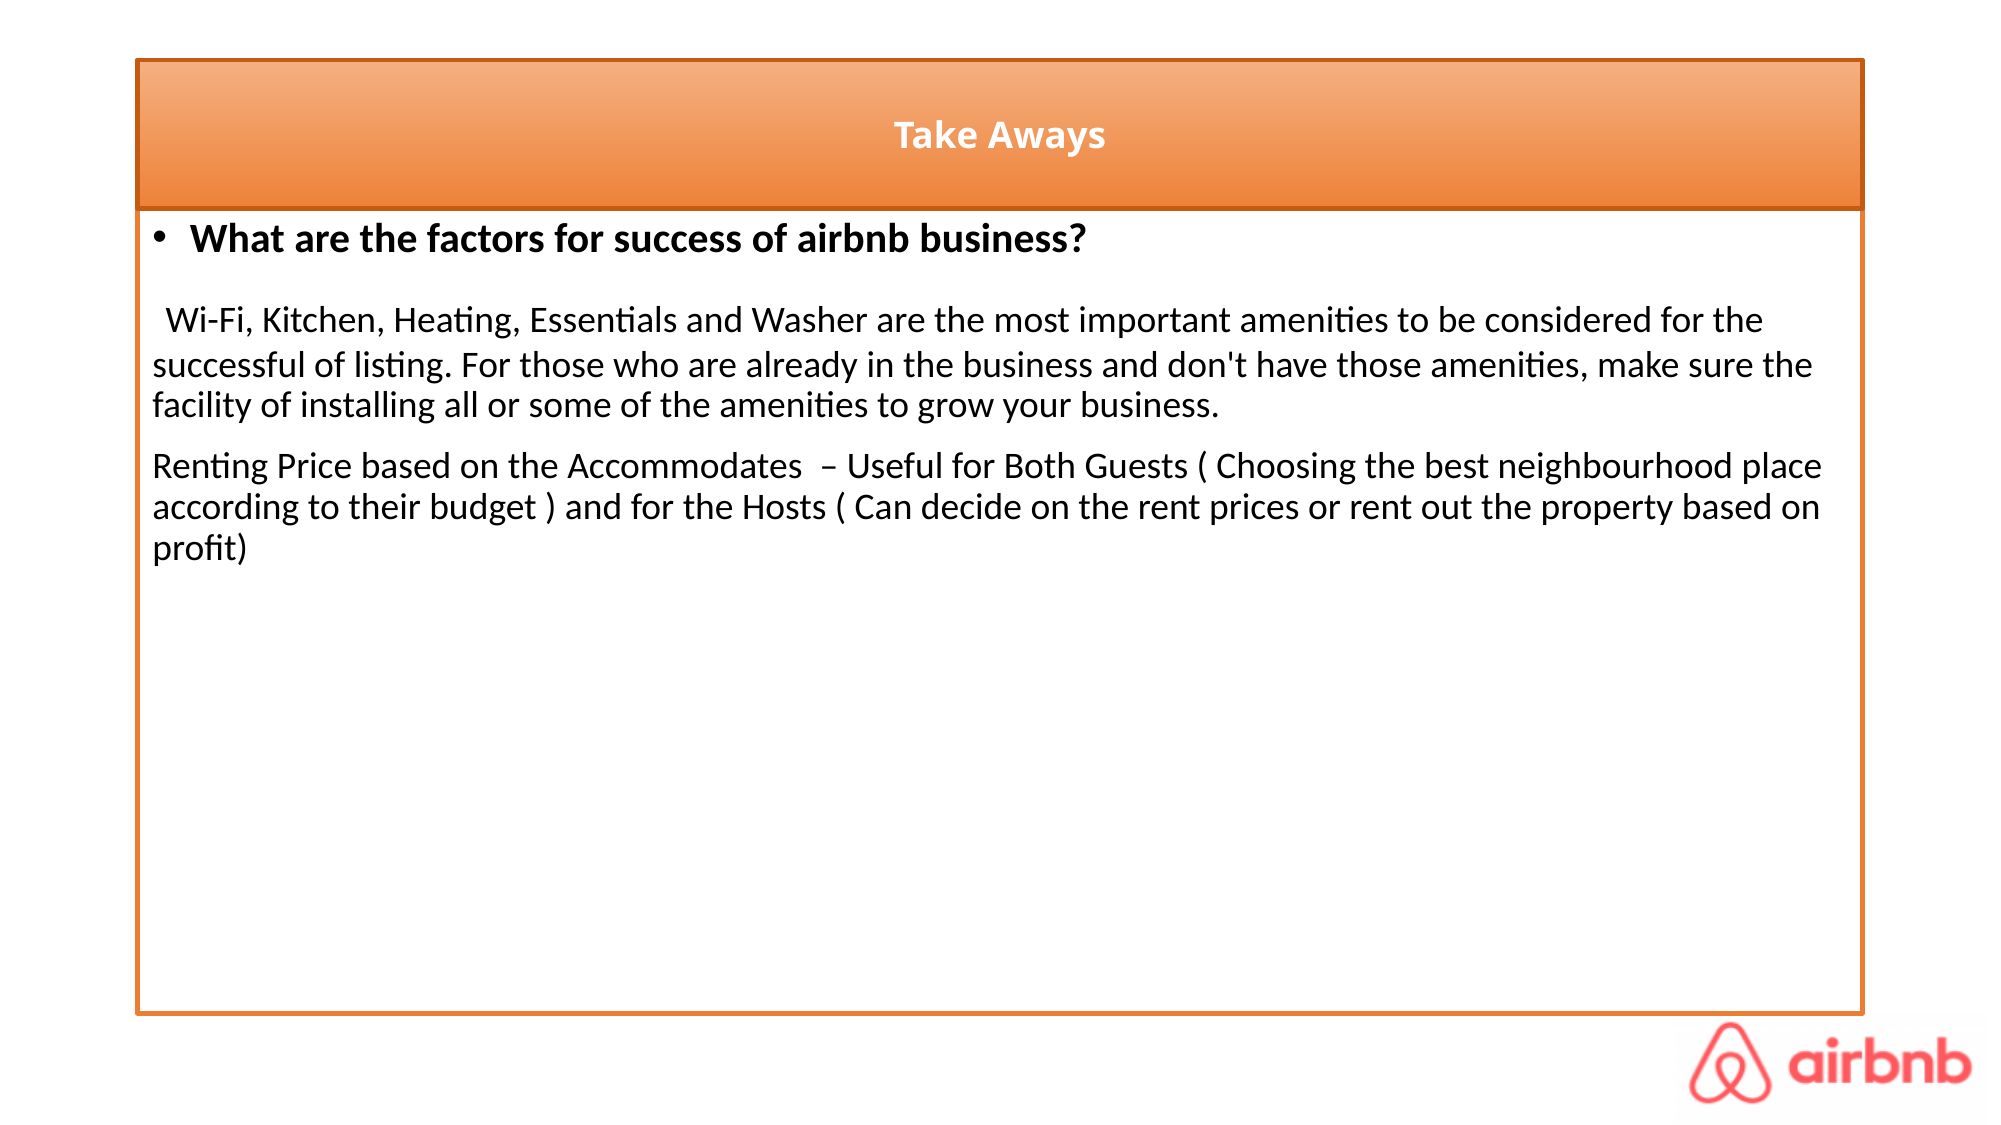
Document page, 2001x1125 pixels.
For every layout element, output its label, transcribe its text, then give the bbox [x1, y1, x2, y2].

list What are the factors for success of airbnb business? Wi-Fi, Kitchen, Heating, Essentials and Washer are the most important amenities to be considered for the successful of listing. For those who are already in the business and don't have those amenities, make sure the facility of installing all or some of the amenities to grow your business. Renting Price based on the Accommodates – Useful for Both Guests ( Choosing the best neighbourhood place according to their budget ) and for the Hosts ( Can decide on the rent prices or rent out the property based on profit) [137, 209, 1863, 1014]
picture [1657, 1011, 2000, 1125]
title Take Aways [137, 59, 1863, 209]
